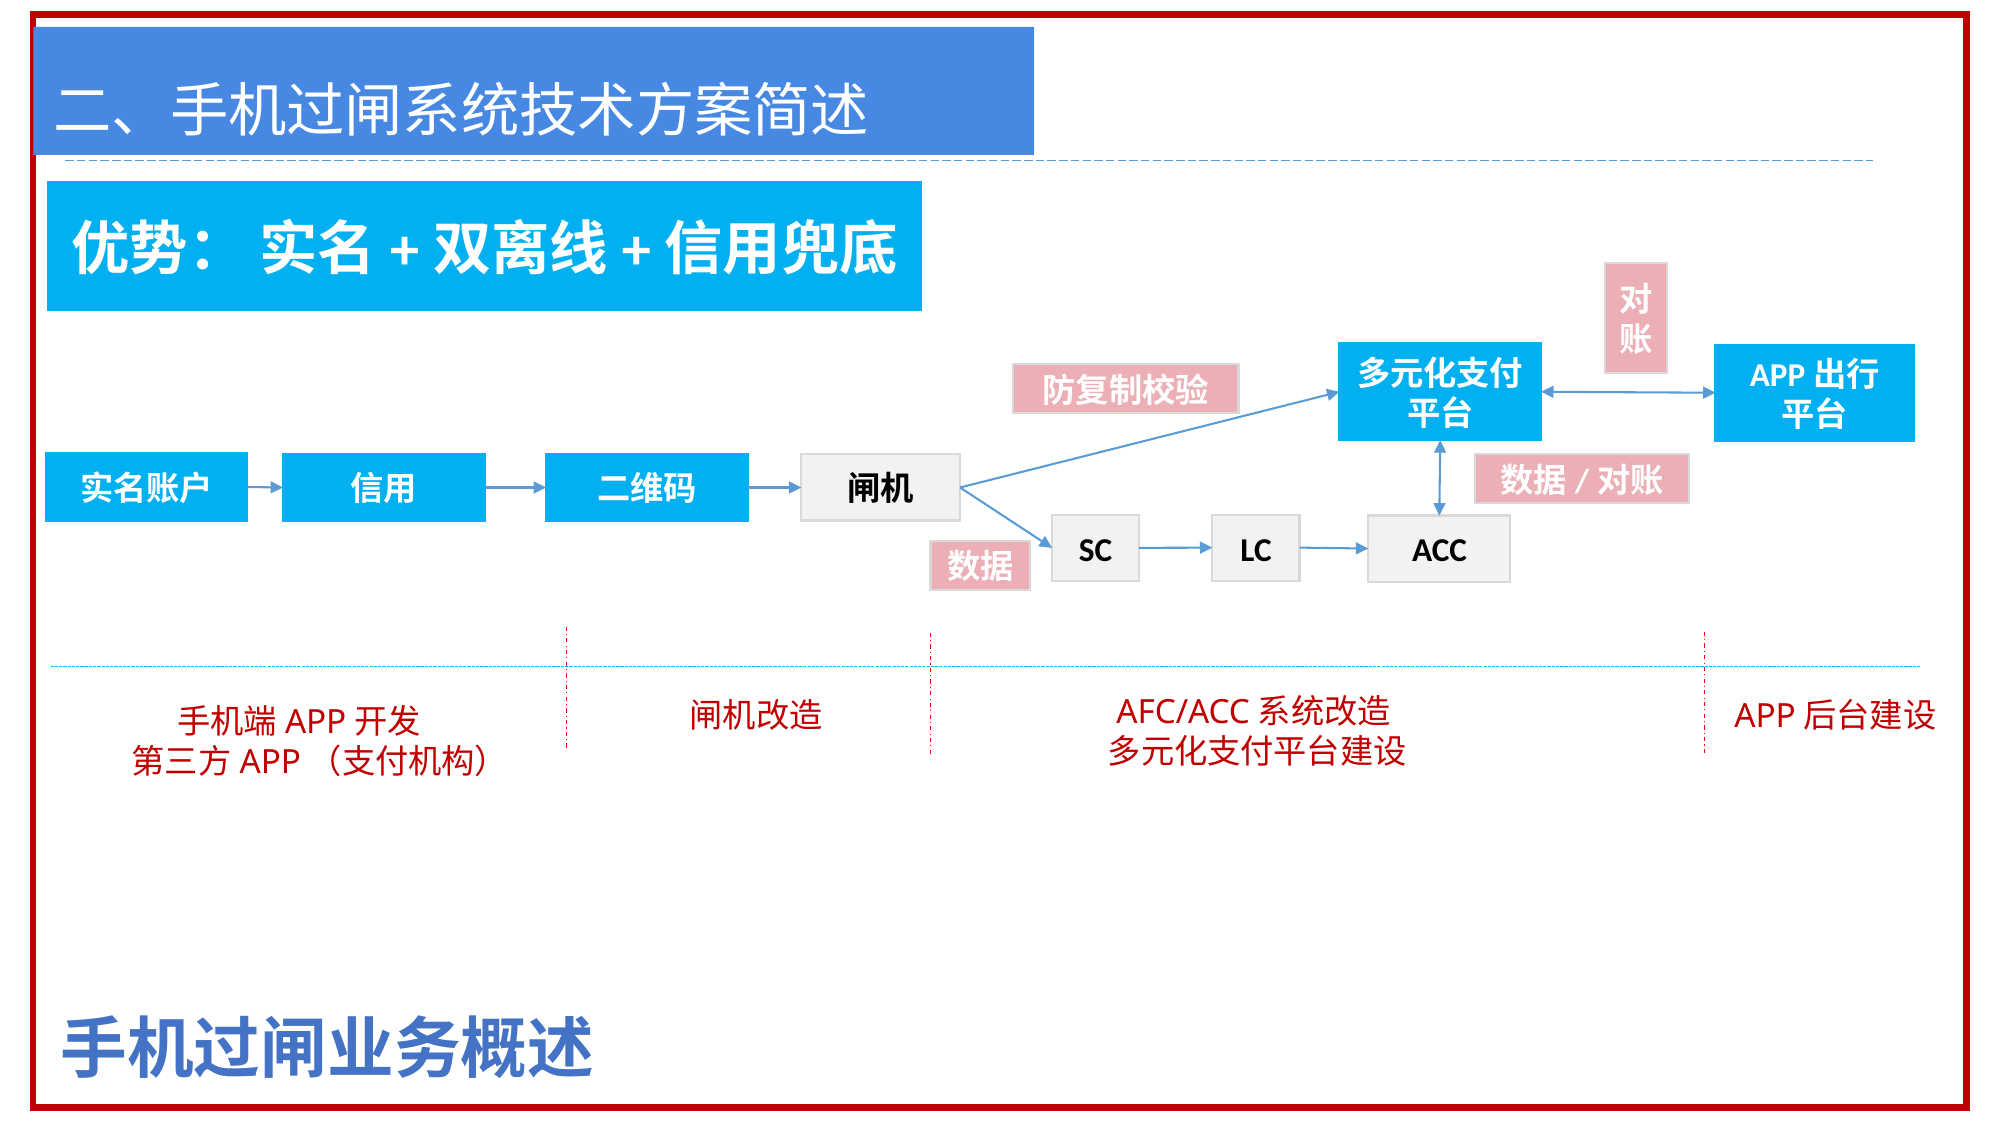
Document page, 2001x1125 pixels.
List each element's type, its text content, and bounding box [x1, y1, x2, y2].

text_box [32, 14, 1968, 1109]
text_box 数据 [929, 540, 1031, 591]
text_box 防复制校验 [1012, 363, 1240, 391]
text_box 二、手机过闸系统技术方案简述 [33, 26, 1035, 155]
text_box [960, 488, 1052, 548]
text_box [960, 391, 1340, 488]
text_box 手机过闸业务概述 [45, 1109, 1916, 1125]
